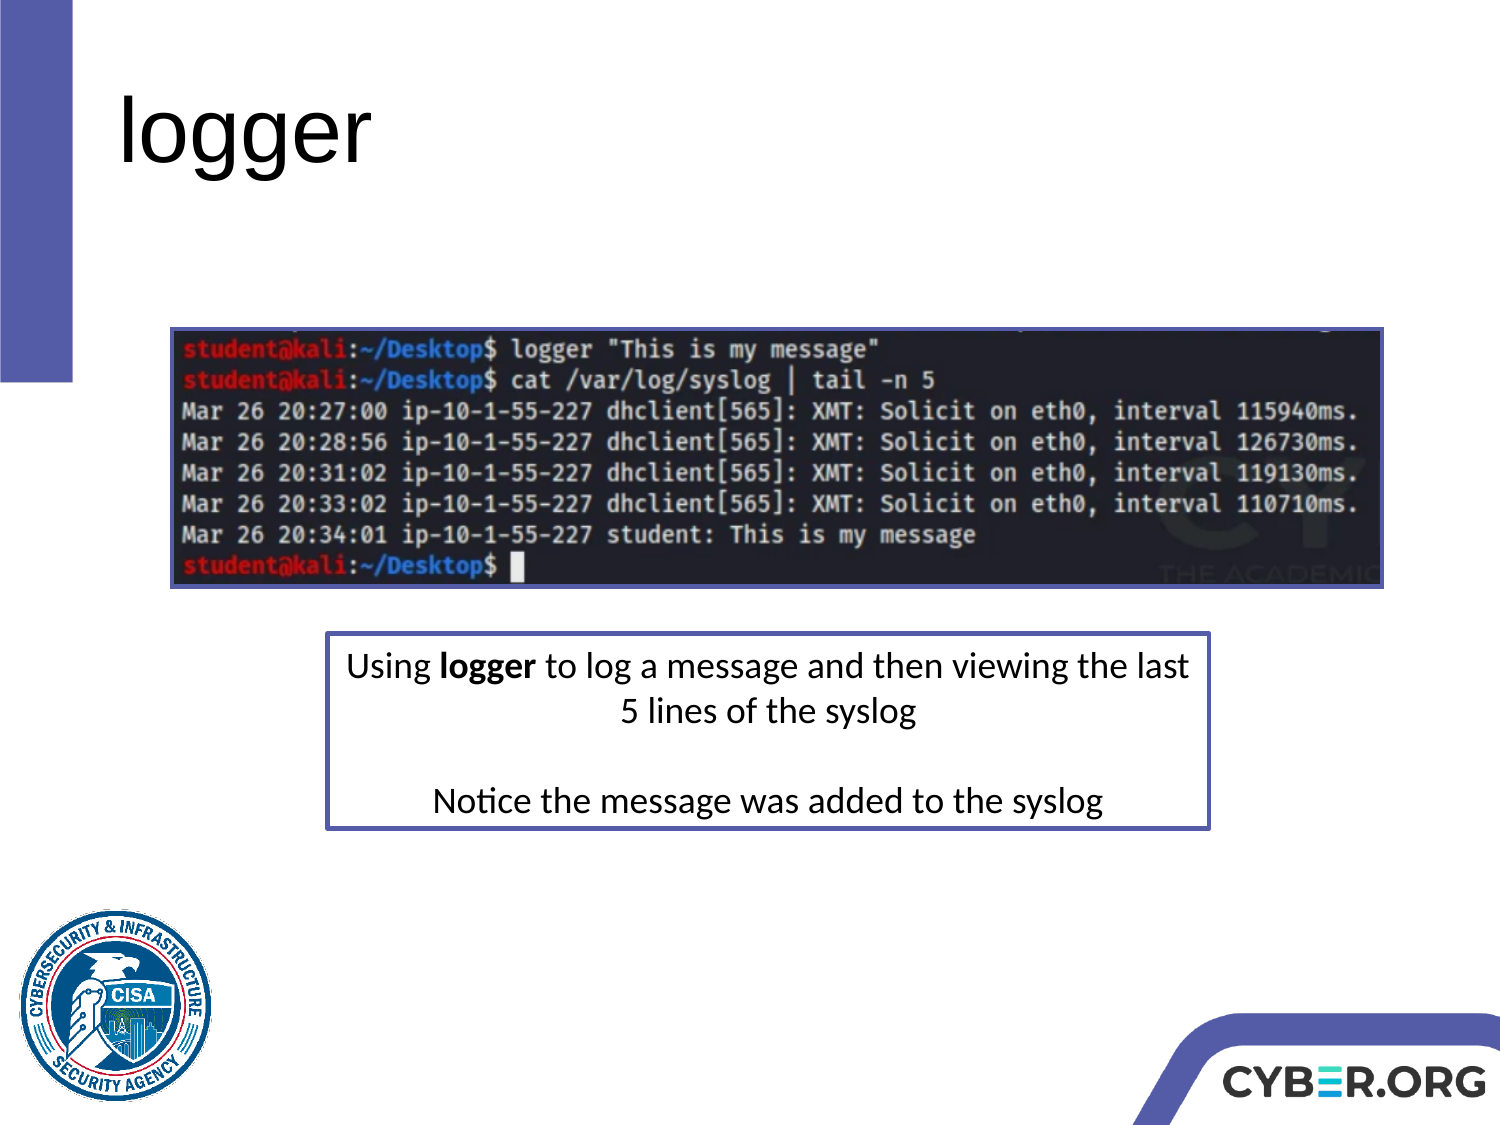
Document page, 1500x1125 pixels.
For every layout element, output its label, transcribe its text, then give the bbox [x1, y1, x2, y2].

picture [0, 0, 1500, 1125]
title logger [103, 59, 1397, 207]
text_box Using logger to log a message and then viewing the last 5 lines of the syslog Notice the message was added to the syslog [327, 633, 1210, 829]
